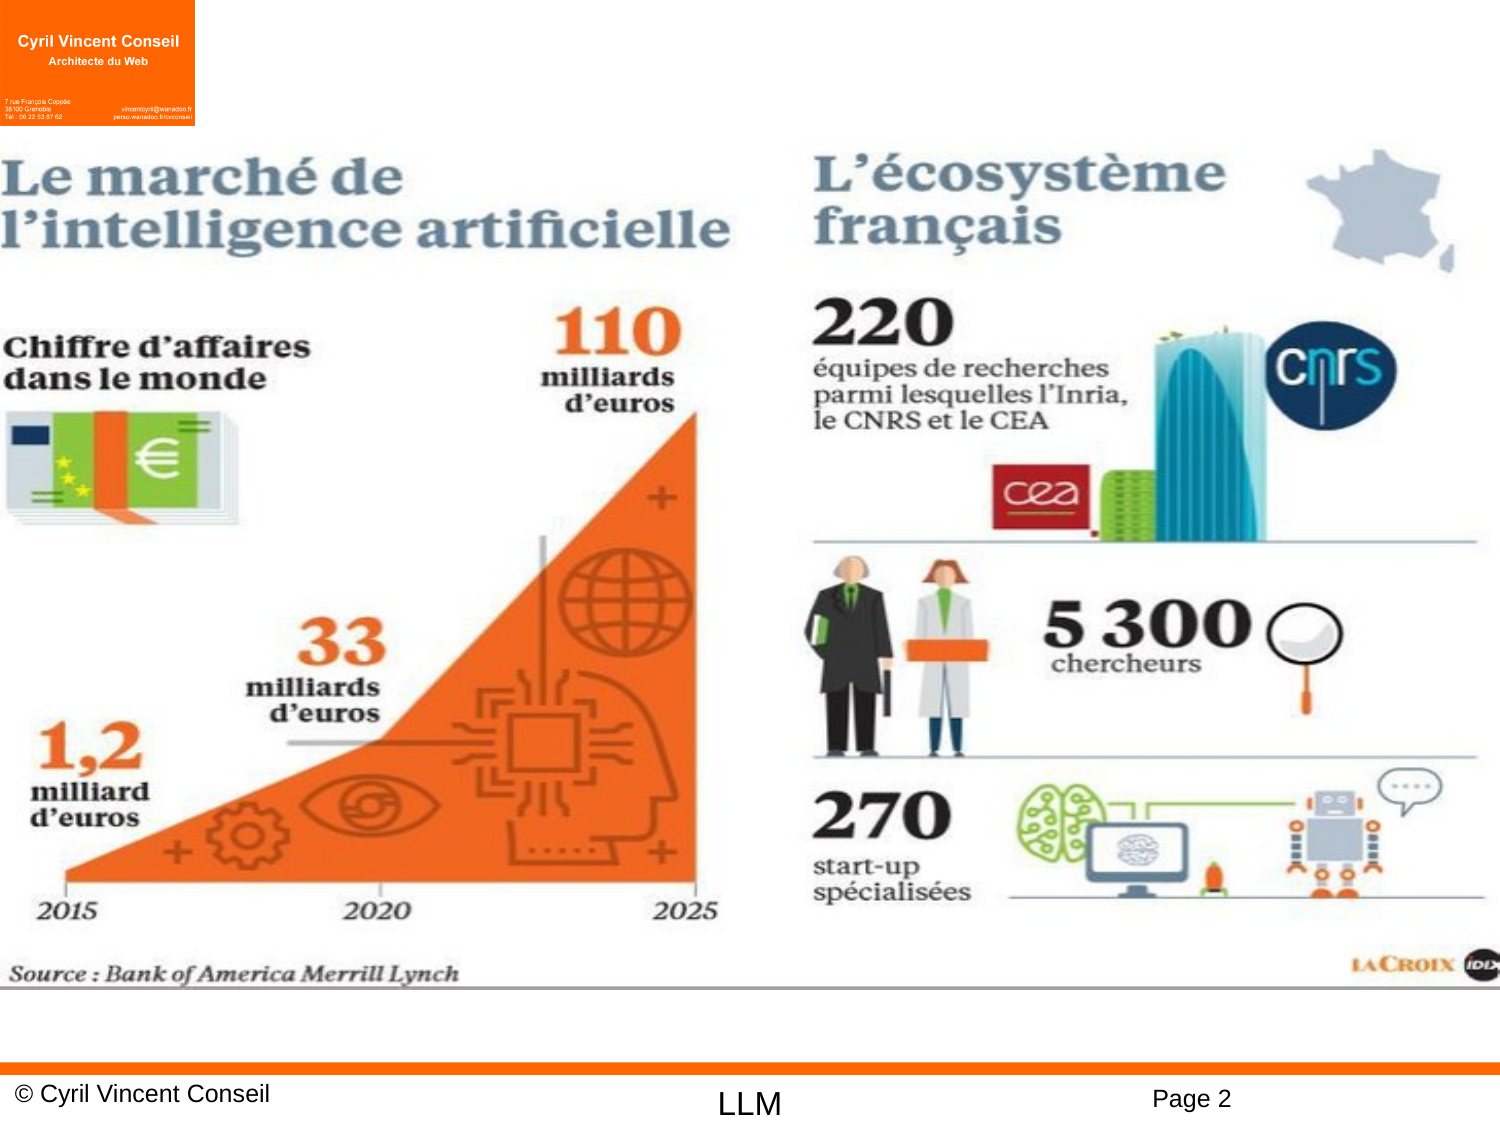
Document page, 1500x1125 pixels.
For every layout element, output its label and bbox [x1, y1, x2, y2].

picture [0, 140, 1500, 991]
picture [0, 0, 195, 126]
